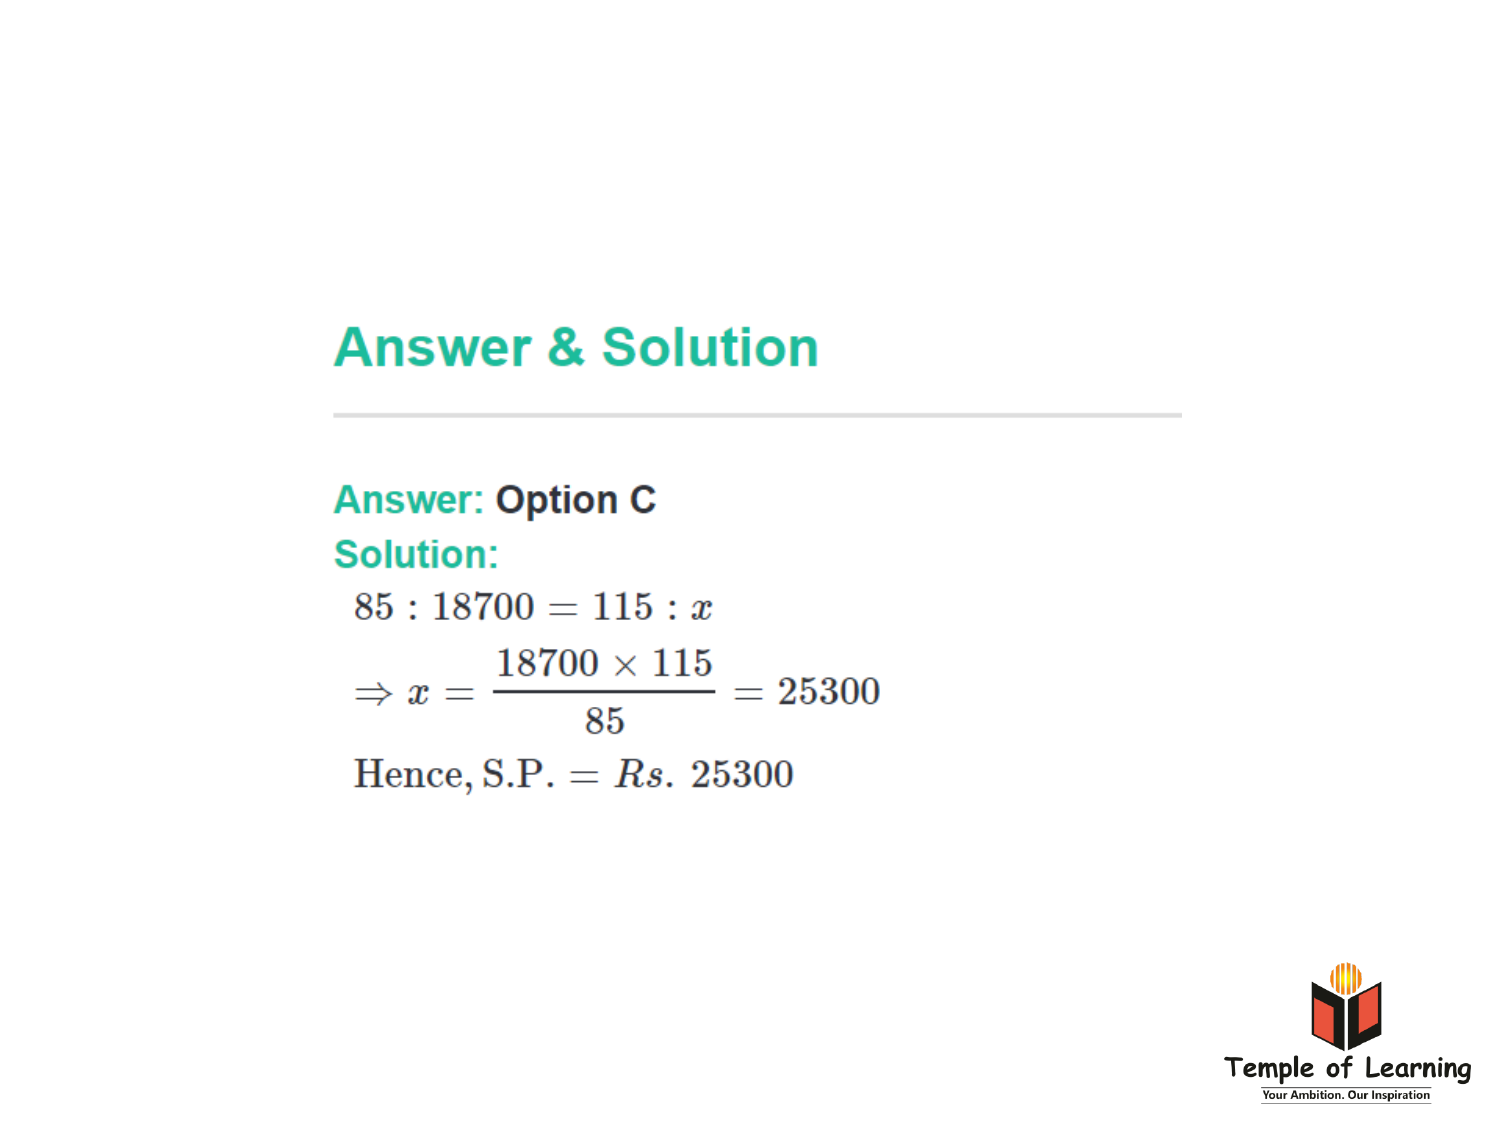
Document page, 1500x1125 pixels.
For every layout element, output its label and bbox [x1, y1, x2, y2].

picture [318, 310, 1182, 815]
picture [1224, 962, 1471, 1104]
